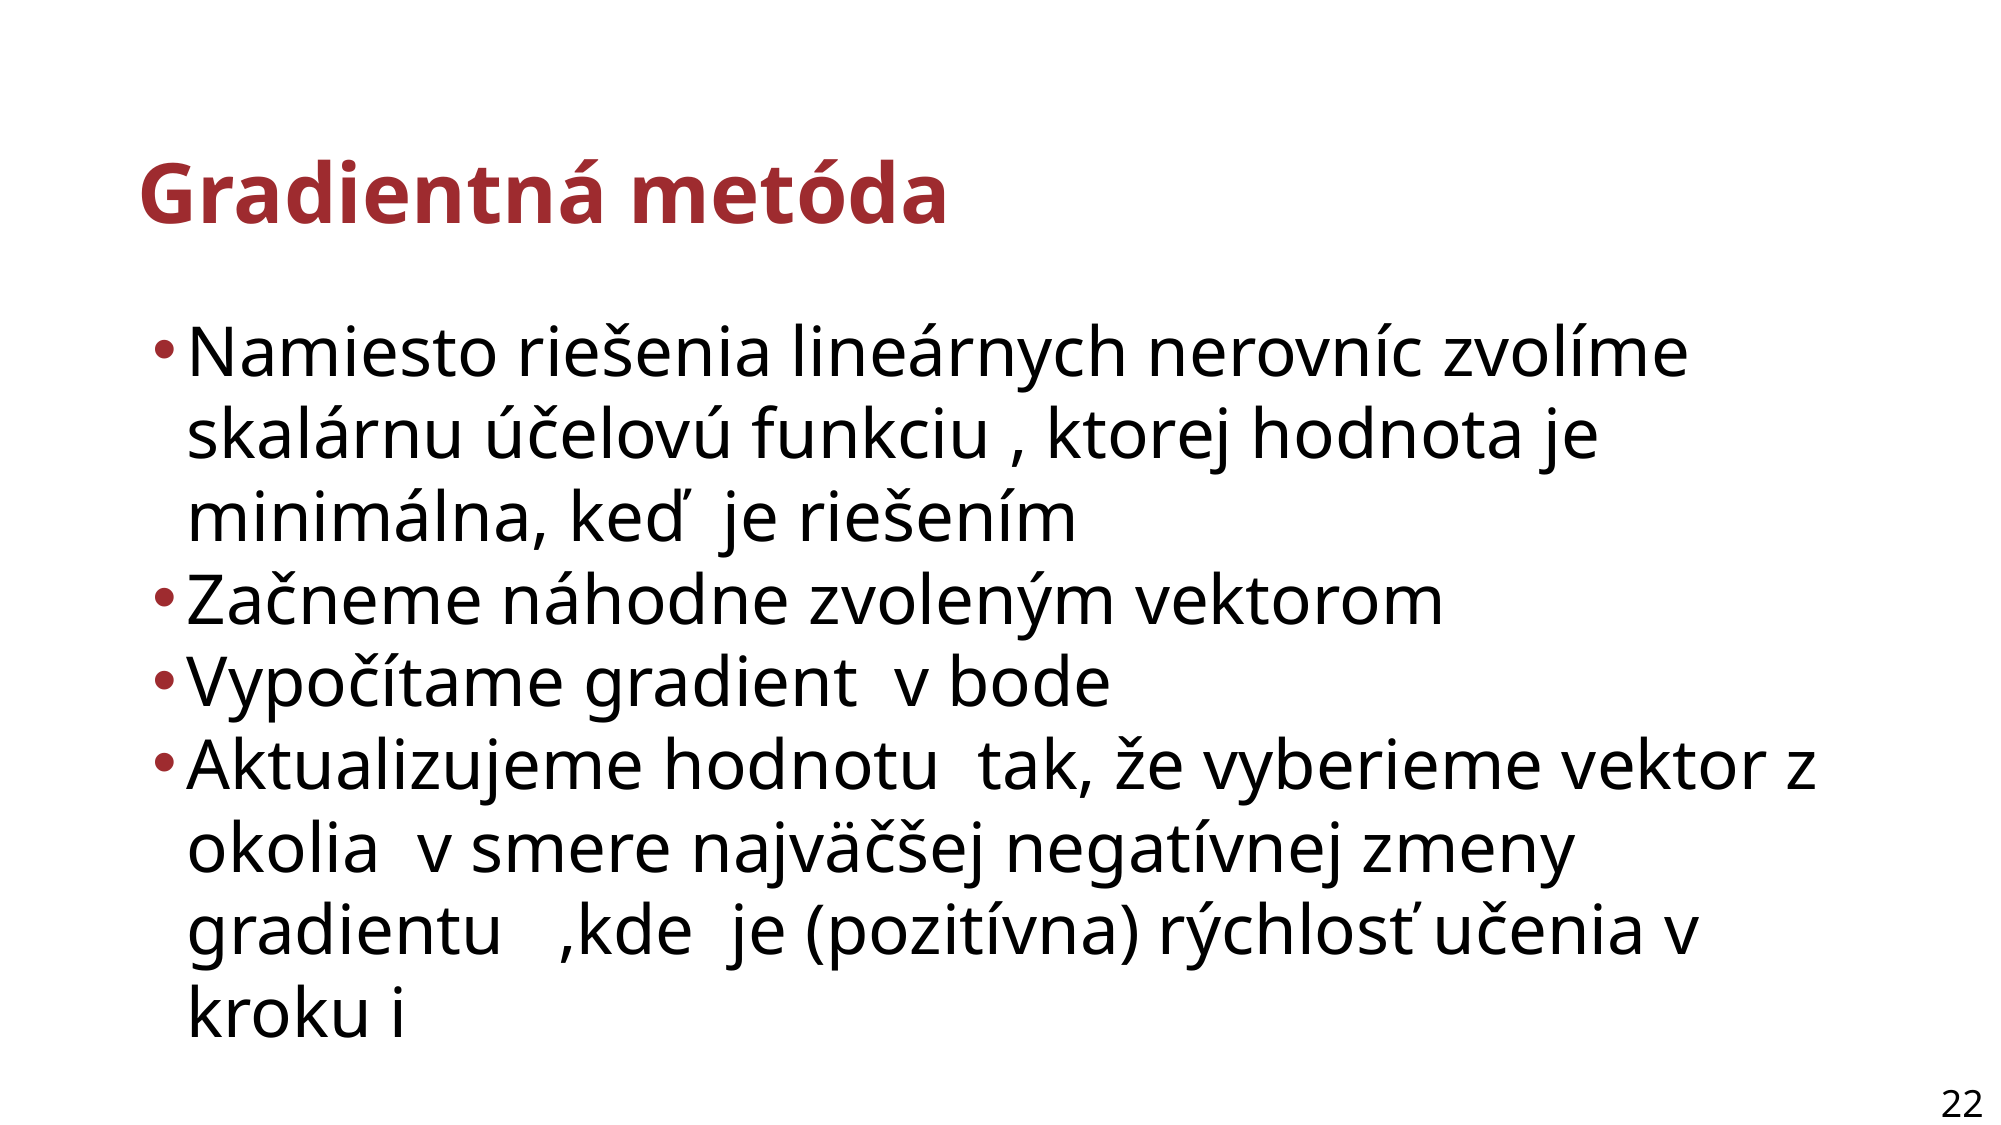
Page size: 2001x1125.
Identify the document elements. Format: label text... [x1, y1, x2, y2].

title Gradientná metóda [137, 116, 1717, 278]
